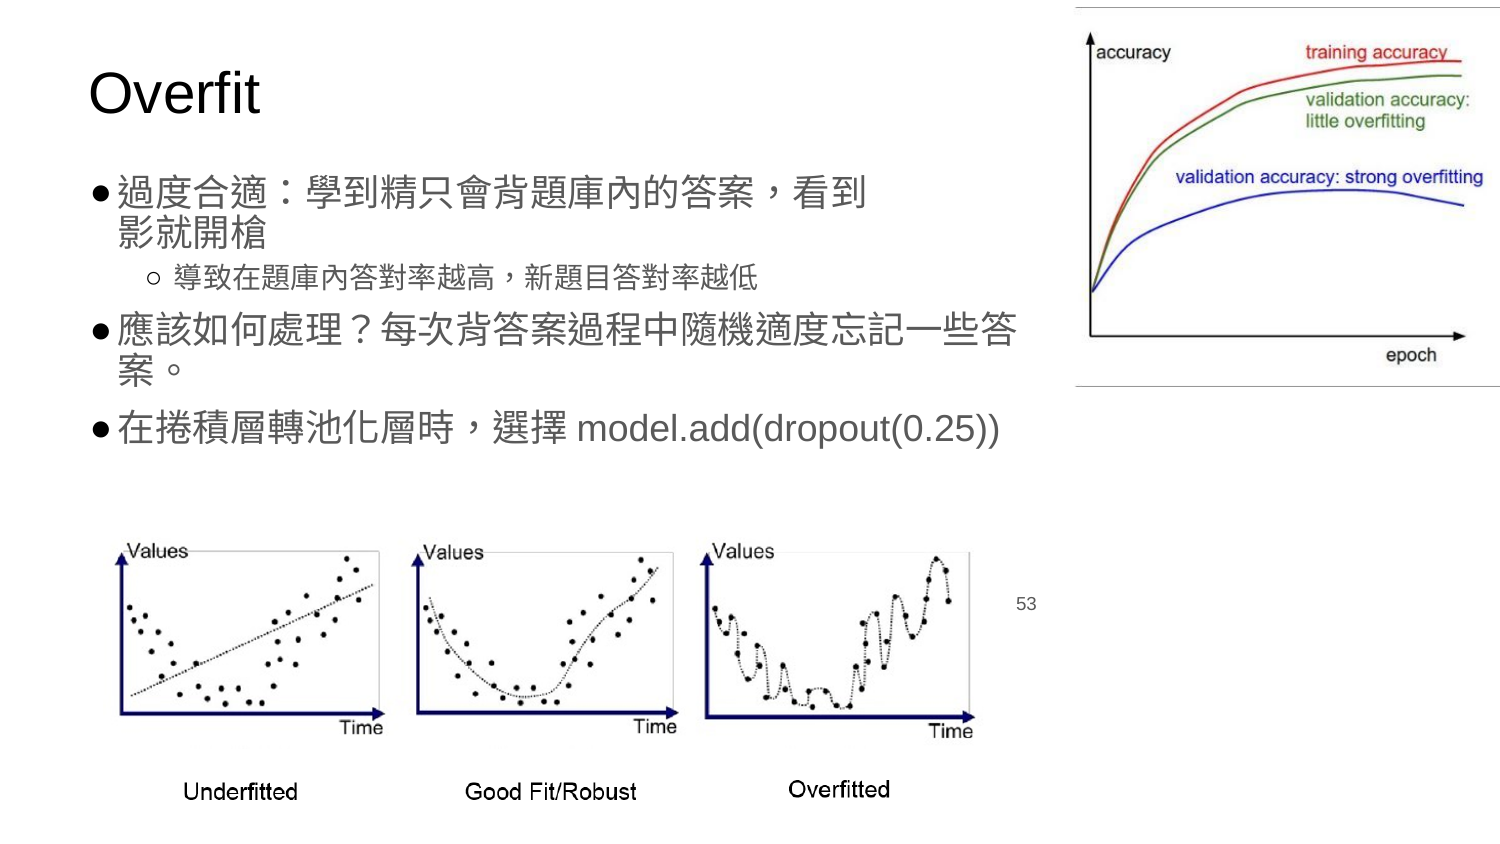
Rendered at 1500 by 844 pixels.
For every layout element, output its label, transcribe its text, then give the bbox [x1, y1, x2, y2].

list 過度合適：學到精只會背題庫內的答案，看到 影就開槍 導致在題庫內答對率越高，新題目答對率越低 應該如何處理？每次背答案過程中隨機適度忘記一些答案。 在捲積層轉池化層時，選擇model.add(dropout(0.25)) [77, 168, 1048, 570]
slide_number ‹#› [993, 586, 1048, 621]
title Overfit [77, 33, 1044, 157]
picture [102, 515, 990, 824]
picture [1049, 6, 1500, 388]
